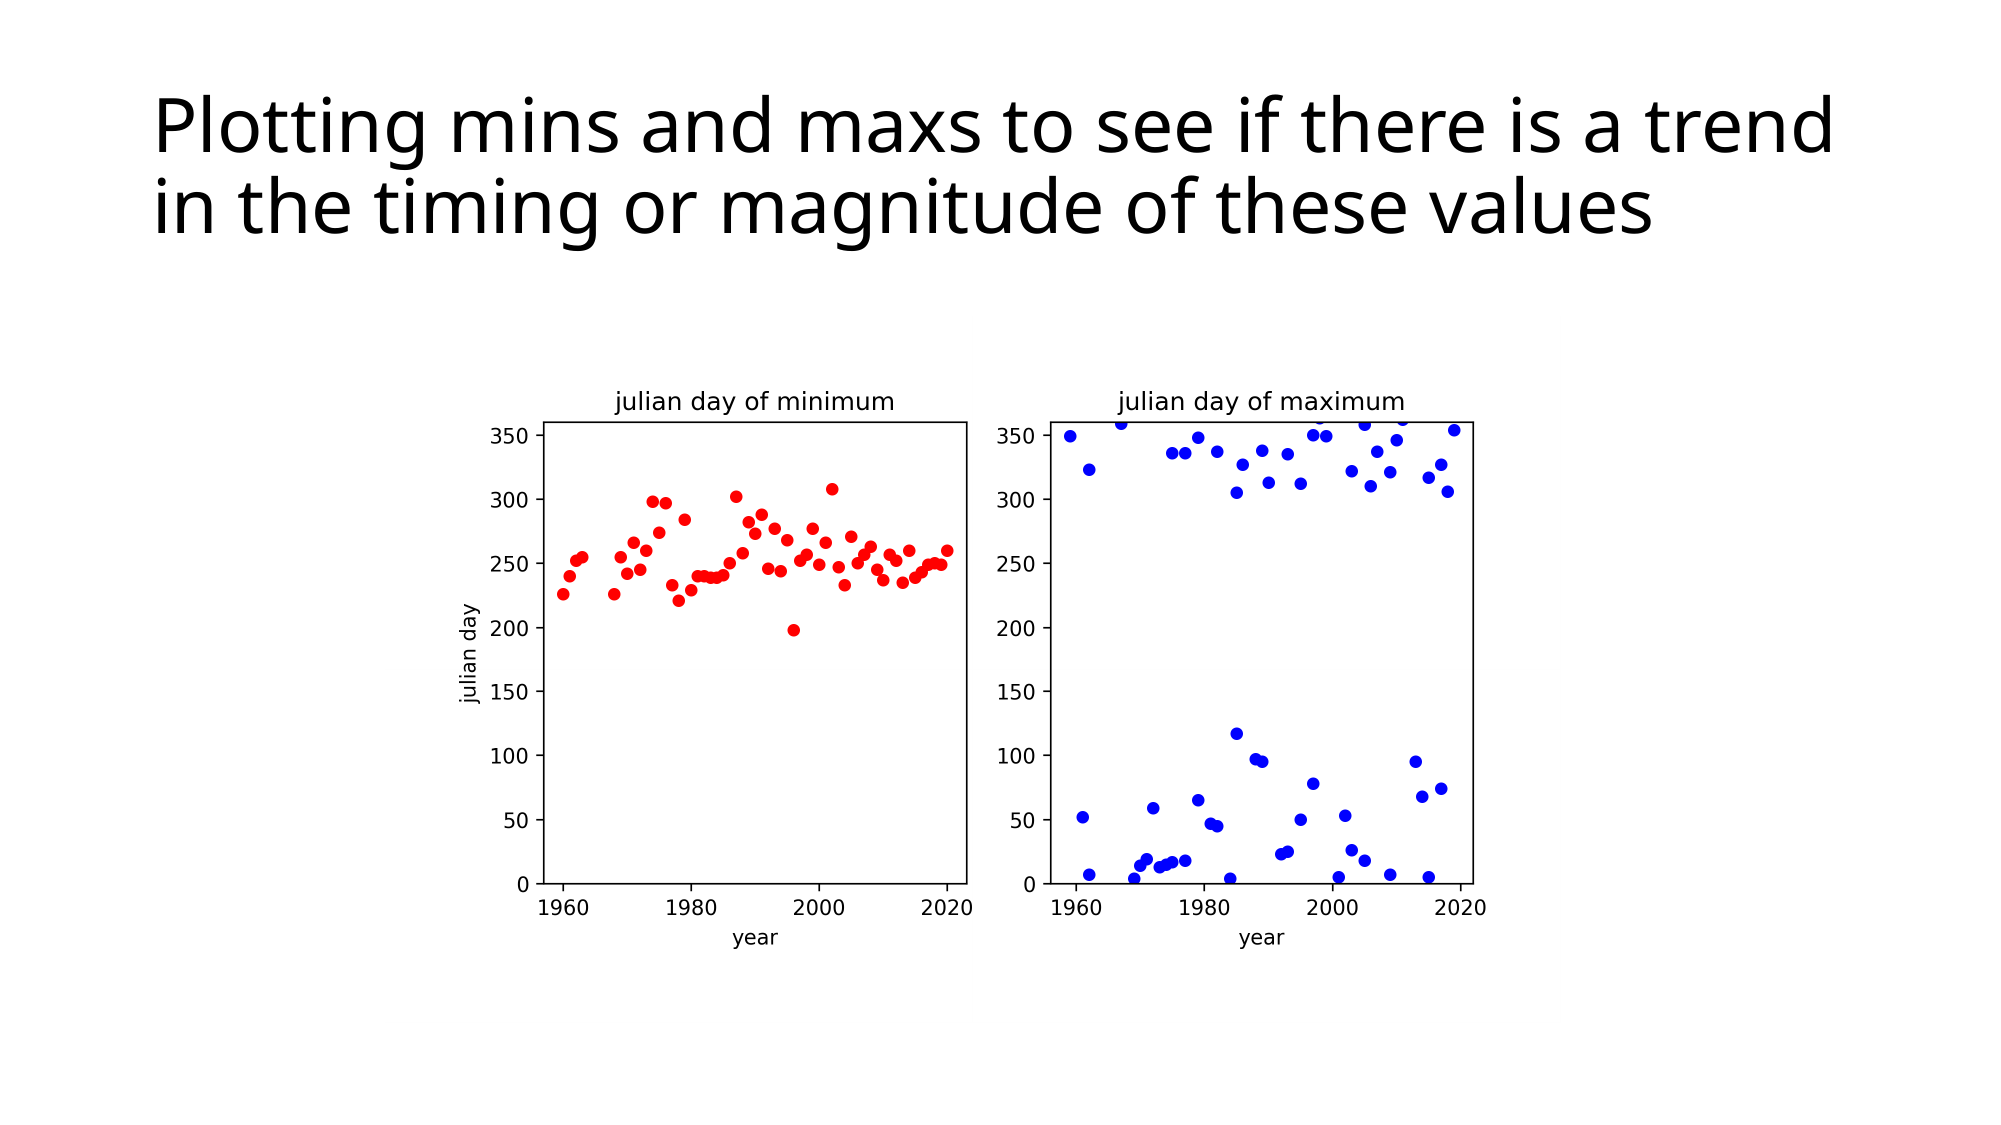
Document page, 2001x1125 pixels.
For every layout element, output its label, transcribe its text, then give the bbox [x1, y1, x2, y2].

title Plotting mins and maxs to see if there is a trend in the timing or magnitude of these values [137, 59, 1863, 278]
picture [385, 316, 1561, 1023]
